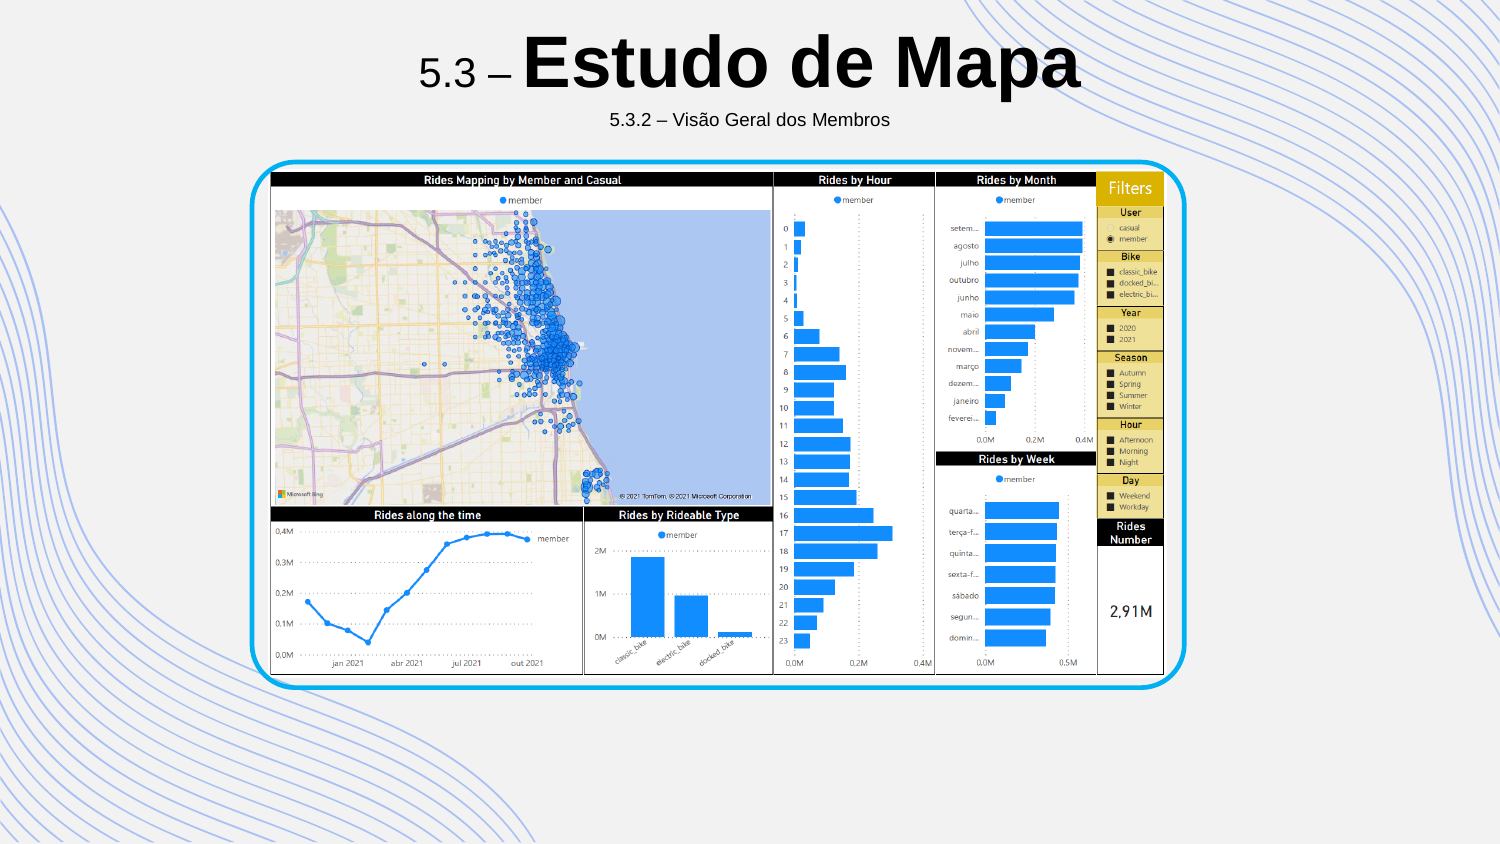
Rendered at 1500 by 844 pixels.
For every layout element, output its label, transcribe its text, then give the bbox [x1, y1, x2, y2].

text_box 5.3.2 – Visão Geral dos Membros [0, 93, 1500, 131]
title 5.3 – Estudo de Mapa [0, 0, 1500, 93]
text_box [275, 161, 1162, 167]
picture [267, 168, 1167, 678]
text_box [1171, 174, 1185, 675]
text_box [251, 177, 262, 673]
